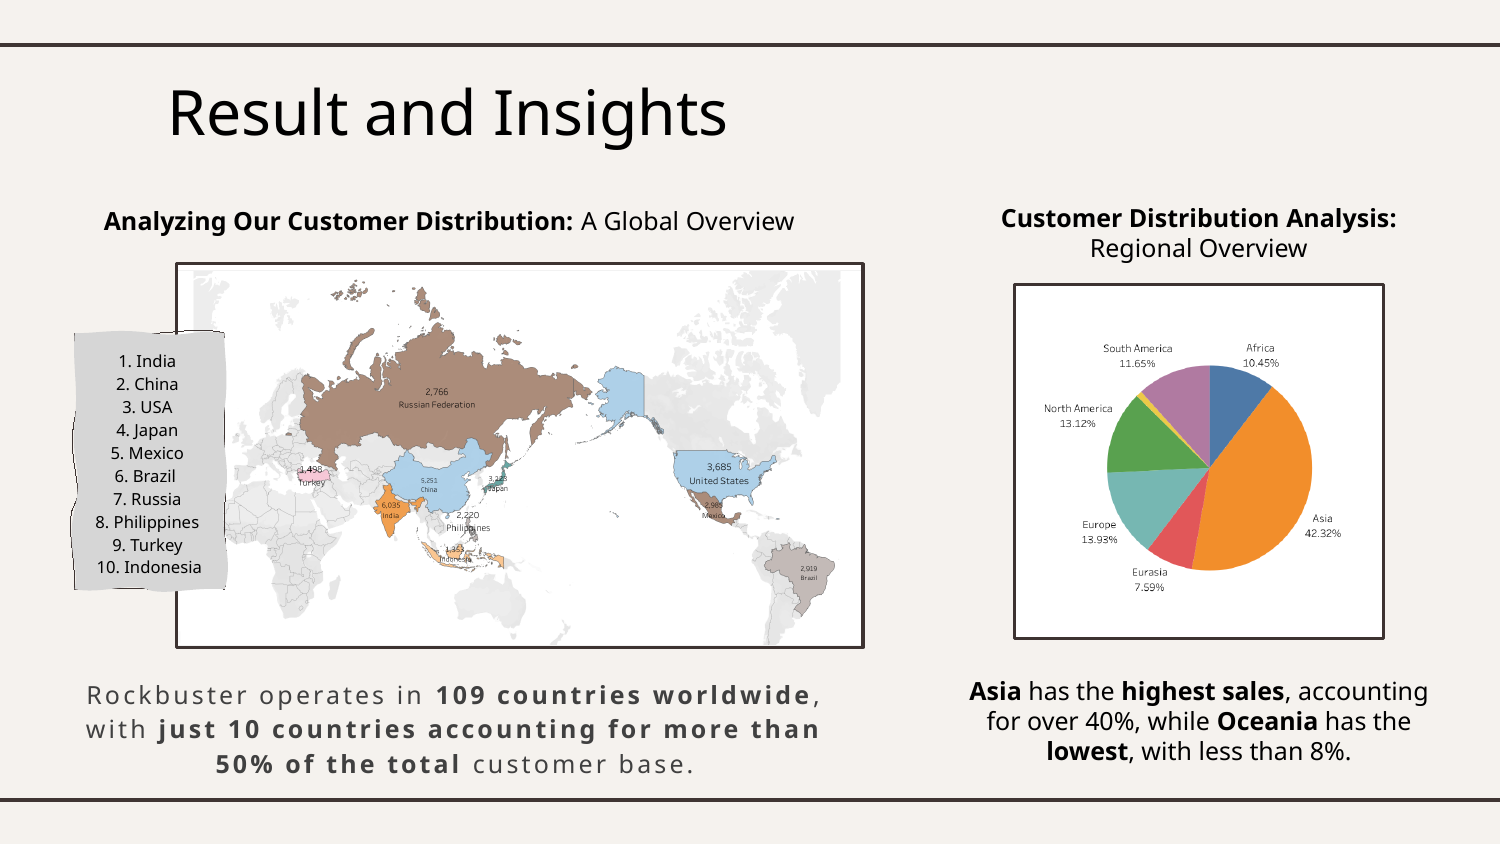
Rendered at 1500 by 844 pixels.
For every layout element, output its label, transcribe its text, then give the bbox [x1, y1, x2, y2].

text_box Asia has the highest sales, accounting for over 40%, while Oceania has the lowest, with less than 8%. [938, 668, 1460, 773]
text_box Analyzing Our Customer Distribution: A Global Overview [89, 197, 862, 243]
picture [177, 264, 862, 647]
text_box Rockbuster operates in 109 countries worldwide, with just 10 countries accounting for more than 50% of the total customer base. [50, 656, 860, 844]
text_box 1. India 2. China 3. USA 4. Japan 5. Mexico 6. Brazil 7. Russia 8. Philippines 9. Turkey 10. Indonesia [70, 330, 172, 592]
picture [1015, 285, 1383, 637]
text_box Customer Distribution Analysis: Regional Overview [964, 195, 1434, 271]
text_box Result and Insights [152, 58, 862, 140]
